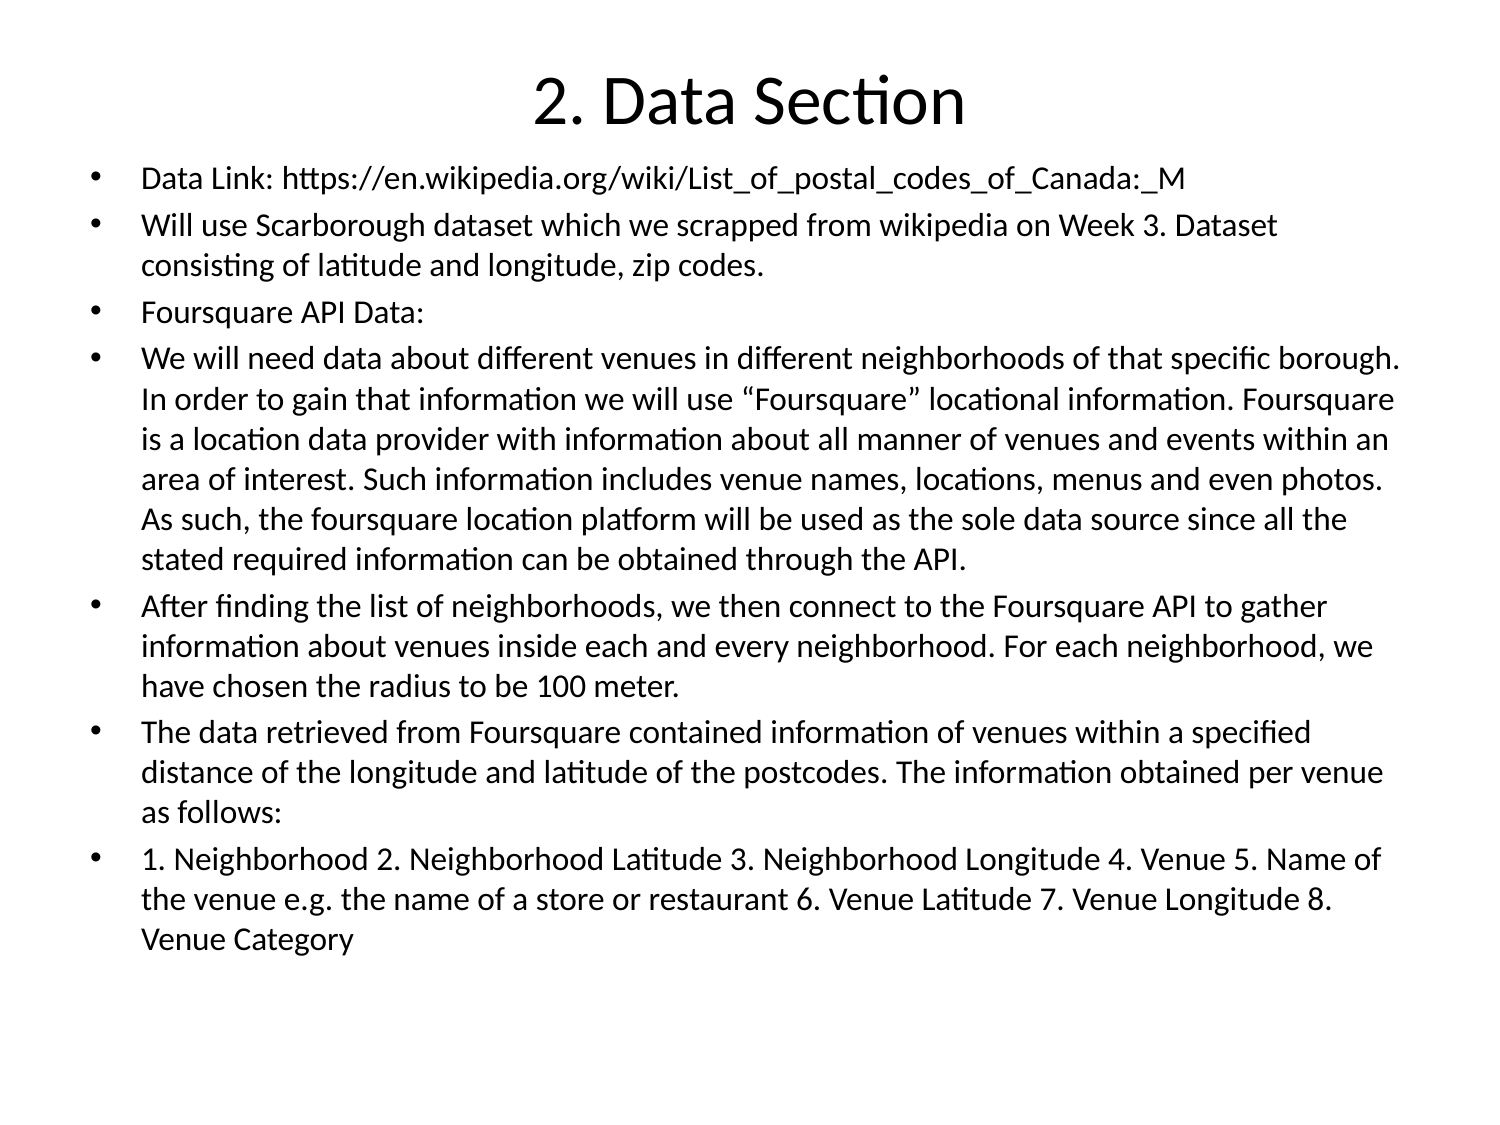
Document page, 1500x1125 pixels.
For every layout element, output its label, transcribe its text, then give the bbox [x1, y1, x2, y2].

list Data Link: https://en.wikipedia.org/wiki/List_of_postal_codes_of_Canada:_M Will use Scarborough dataset which we scrapped from wikipedia on Week 3. Dataset consisting of latitude and longitude, zip codes. Foursquare API Data: We will need data about different venues in different neighborhoods of that specific borough. In order to gain that information we will use “Foursquare” locational information. Foursquare is a location data provider with information about all manner of venues and events within an area of interest. Such information includes venue names, locations, menus and even photos. As such, the foursquare location platform will be used as the sole data source since all the stated required information can be obtained through the API. After finding the list of neighborhoods, we then connect to the Foursquare API to gather information about venues inside each and every neighborhood. For each neighborhood, we have chosen the radius to be 100 meter. The data retrieved from Foursquare contained information of venues within a specified distance of the longitude and latitude of the postcodes. The information obtained per venue as follows: 1. Neighborhood 2. Neighborhood Latitude 3. Neighborhood Longitude 4. Venue 5. Name of the venue e.g. the name of a store or restaurant 6. Venue Latitude 7. Venue Longitude 8. Venue Category [75, 149, 1425, 1005]
title 2. Data Section [75, 45, 1425, 149]
